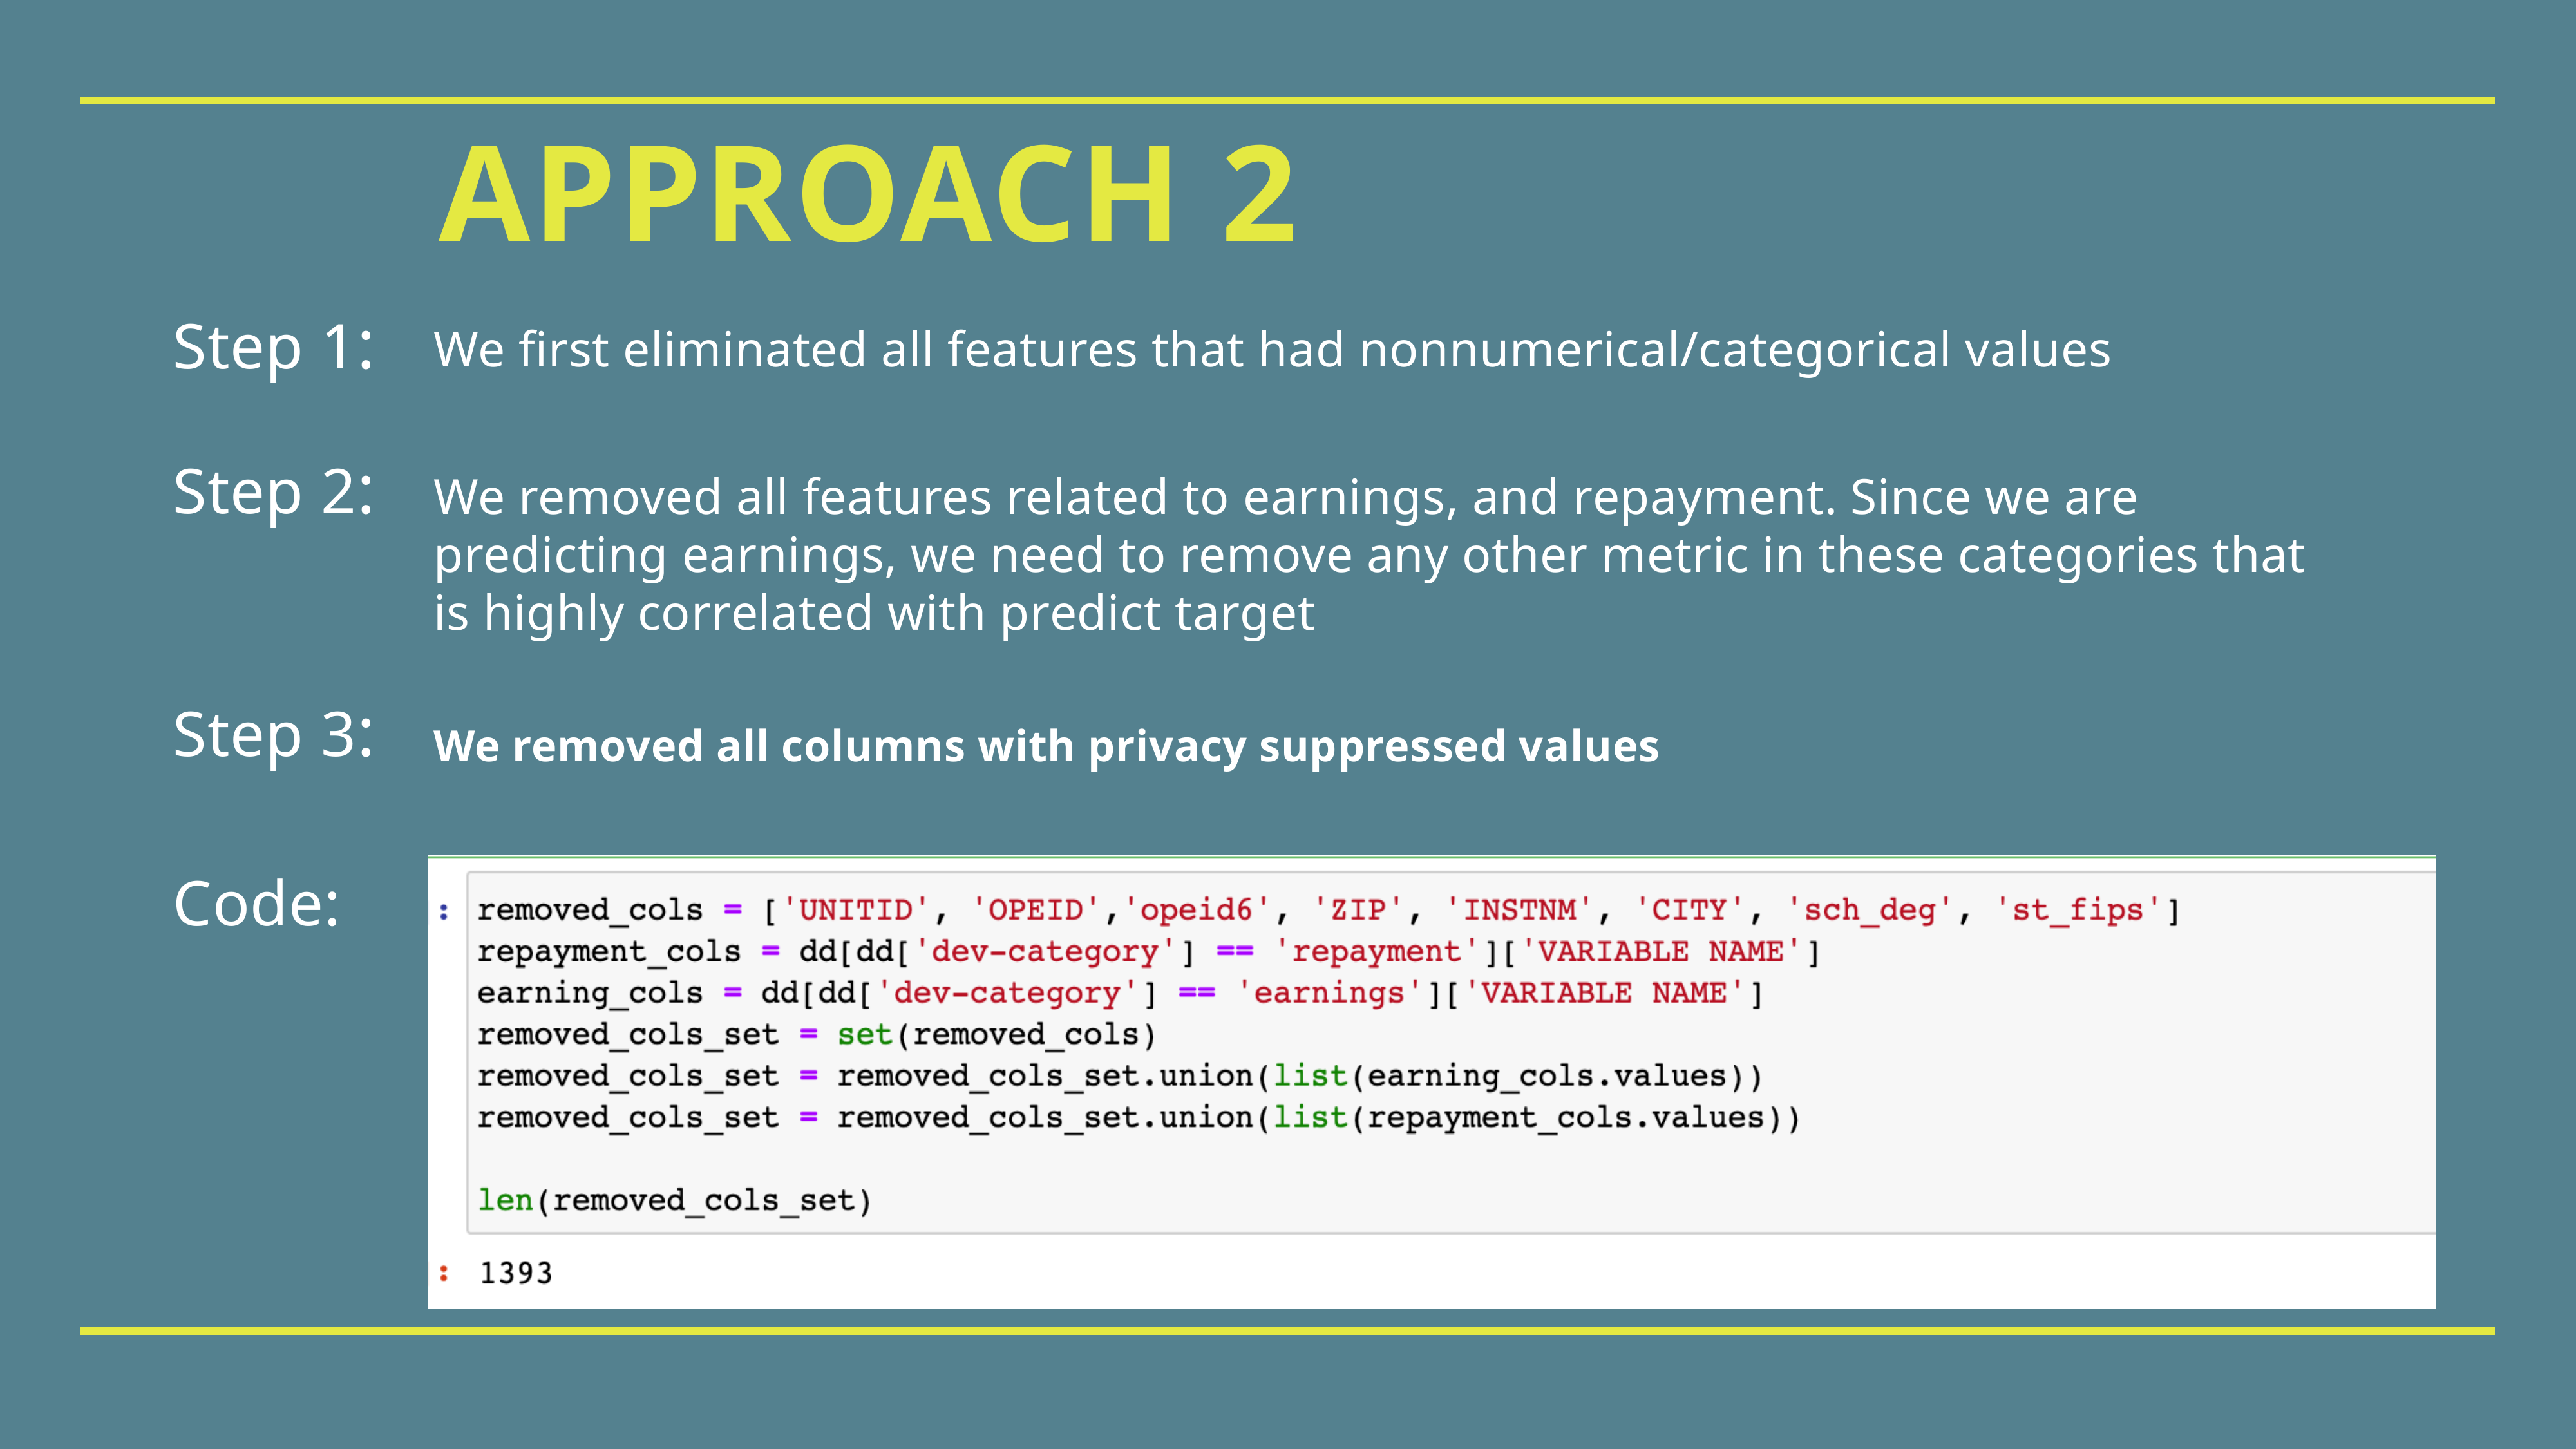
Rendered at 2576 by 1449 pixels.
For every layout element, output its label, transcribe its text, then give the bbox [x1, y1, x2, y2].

text_box We removed all columns with privacy suppressed values [428, 713, 2338, 775]
text_box We first eliminated all features that had nonnumerical/categorical values [428, 313, 2338, 382]
text_box Code: [167, 858, 409, 944]
text_box We removed all features related to earnings, and repayment. Since we are predicting earnings, we need to remove any other metric in these categories that is highly correlated with predict target [428, 460, 2338, 645]
text_box Step 2: [167, 440, 409, 533]
title Approach 2 [126, 49, 1610, 348]
text_box Step 1: [167, 295, 409, 388]
text_box Step 3: [167, 682, 409, 775]
picture [428, 855, 2436, 1309]
